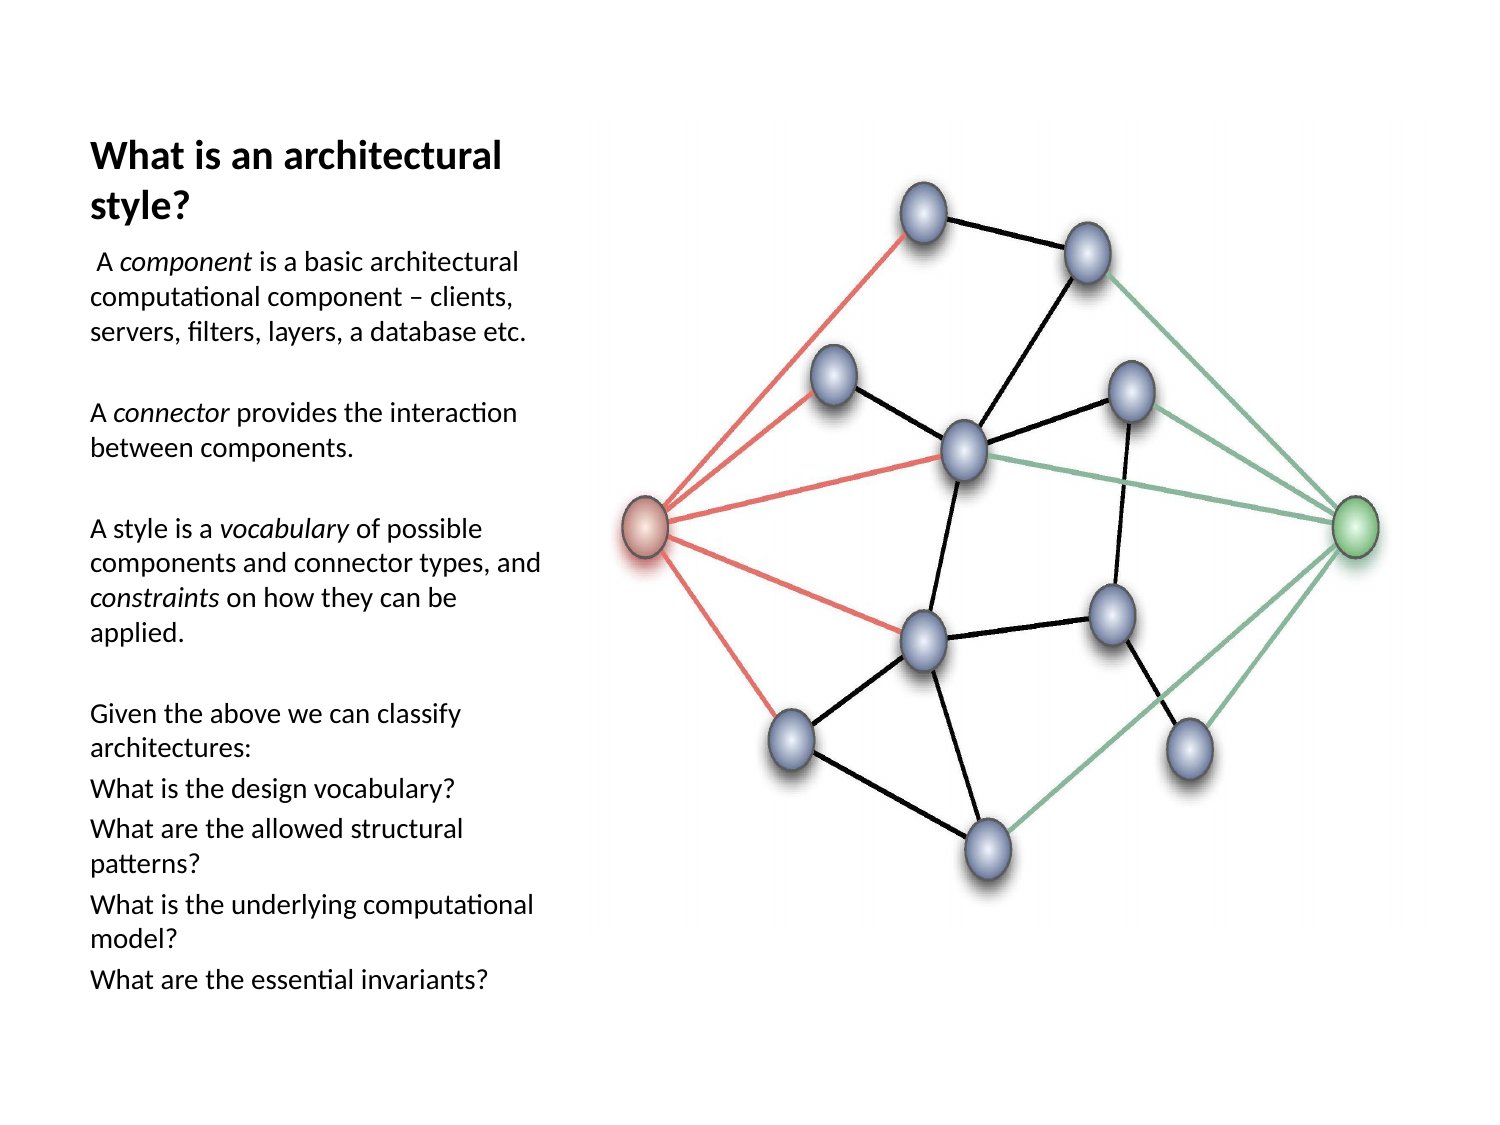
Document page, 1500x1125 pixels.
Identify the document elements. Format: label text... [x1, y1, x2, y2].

list A component is a basic architectural computational component – clients, servers, filters, layers, a database etc. A connector provides the interaction between components. A style is a vocabulary of possible components and connector types, and constraints on how they can be applied. Given the above we can classify architectures: What is the design vocabulary? What are the allowed structural patterns? What is the underlying computational model? What are the essential invariants? [75, 235, 569, 1005]
title What is an architectural style? [75, 44, 569, 235]
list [586, 44, 1426, 1006]
